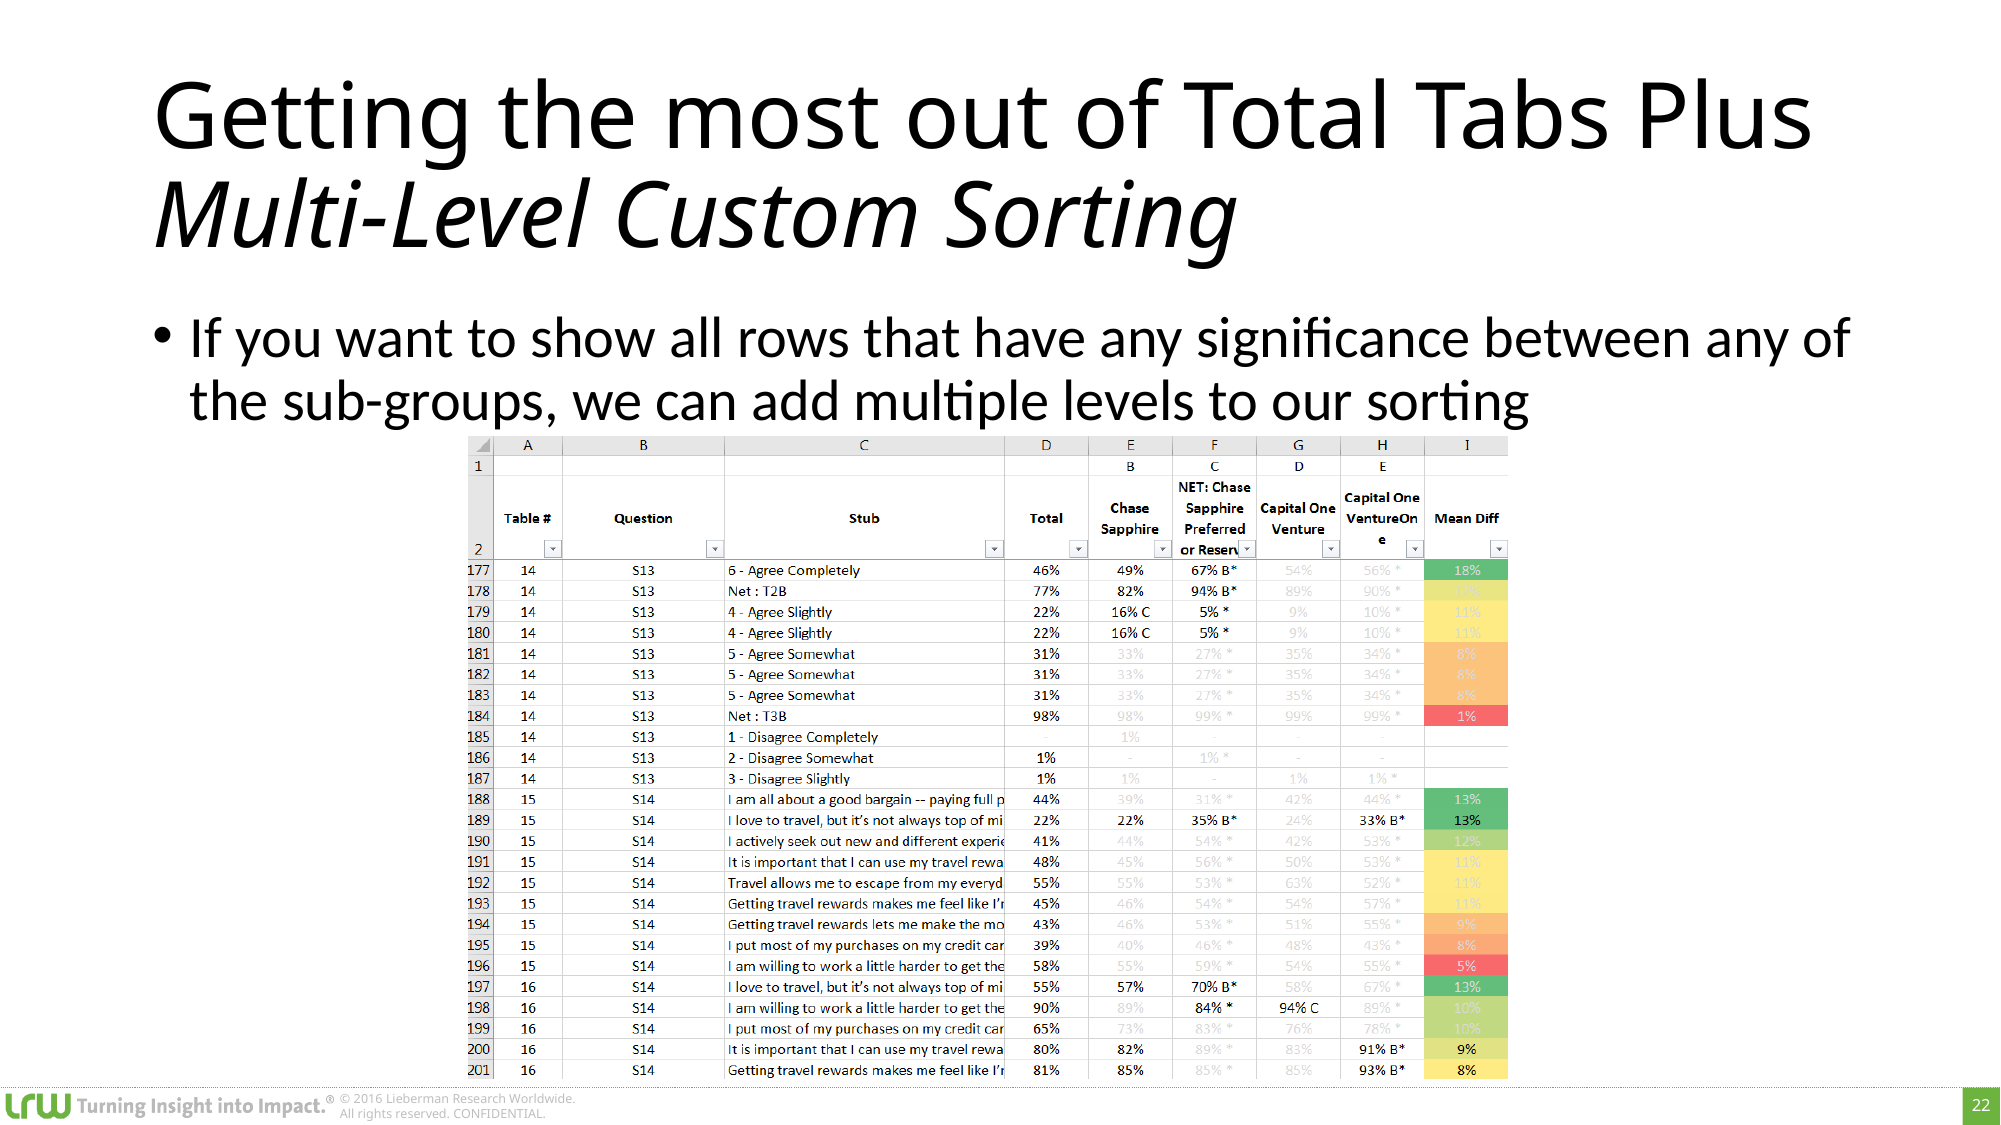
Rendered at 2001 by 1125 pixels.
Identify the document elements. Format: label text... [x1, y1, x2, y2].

list If you want to show all rows that have any significance between any of the sub-groups, we can add multiple levels to our sorting [137, 299, 1895, 1014]
picture [468, 436, 1508, 1079]
title Getting the most out of Total Tabs Plus Multi-Level Custom Sorting [137, 59, 1863, 278]
picture [5, 1093, 71, 1119]
